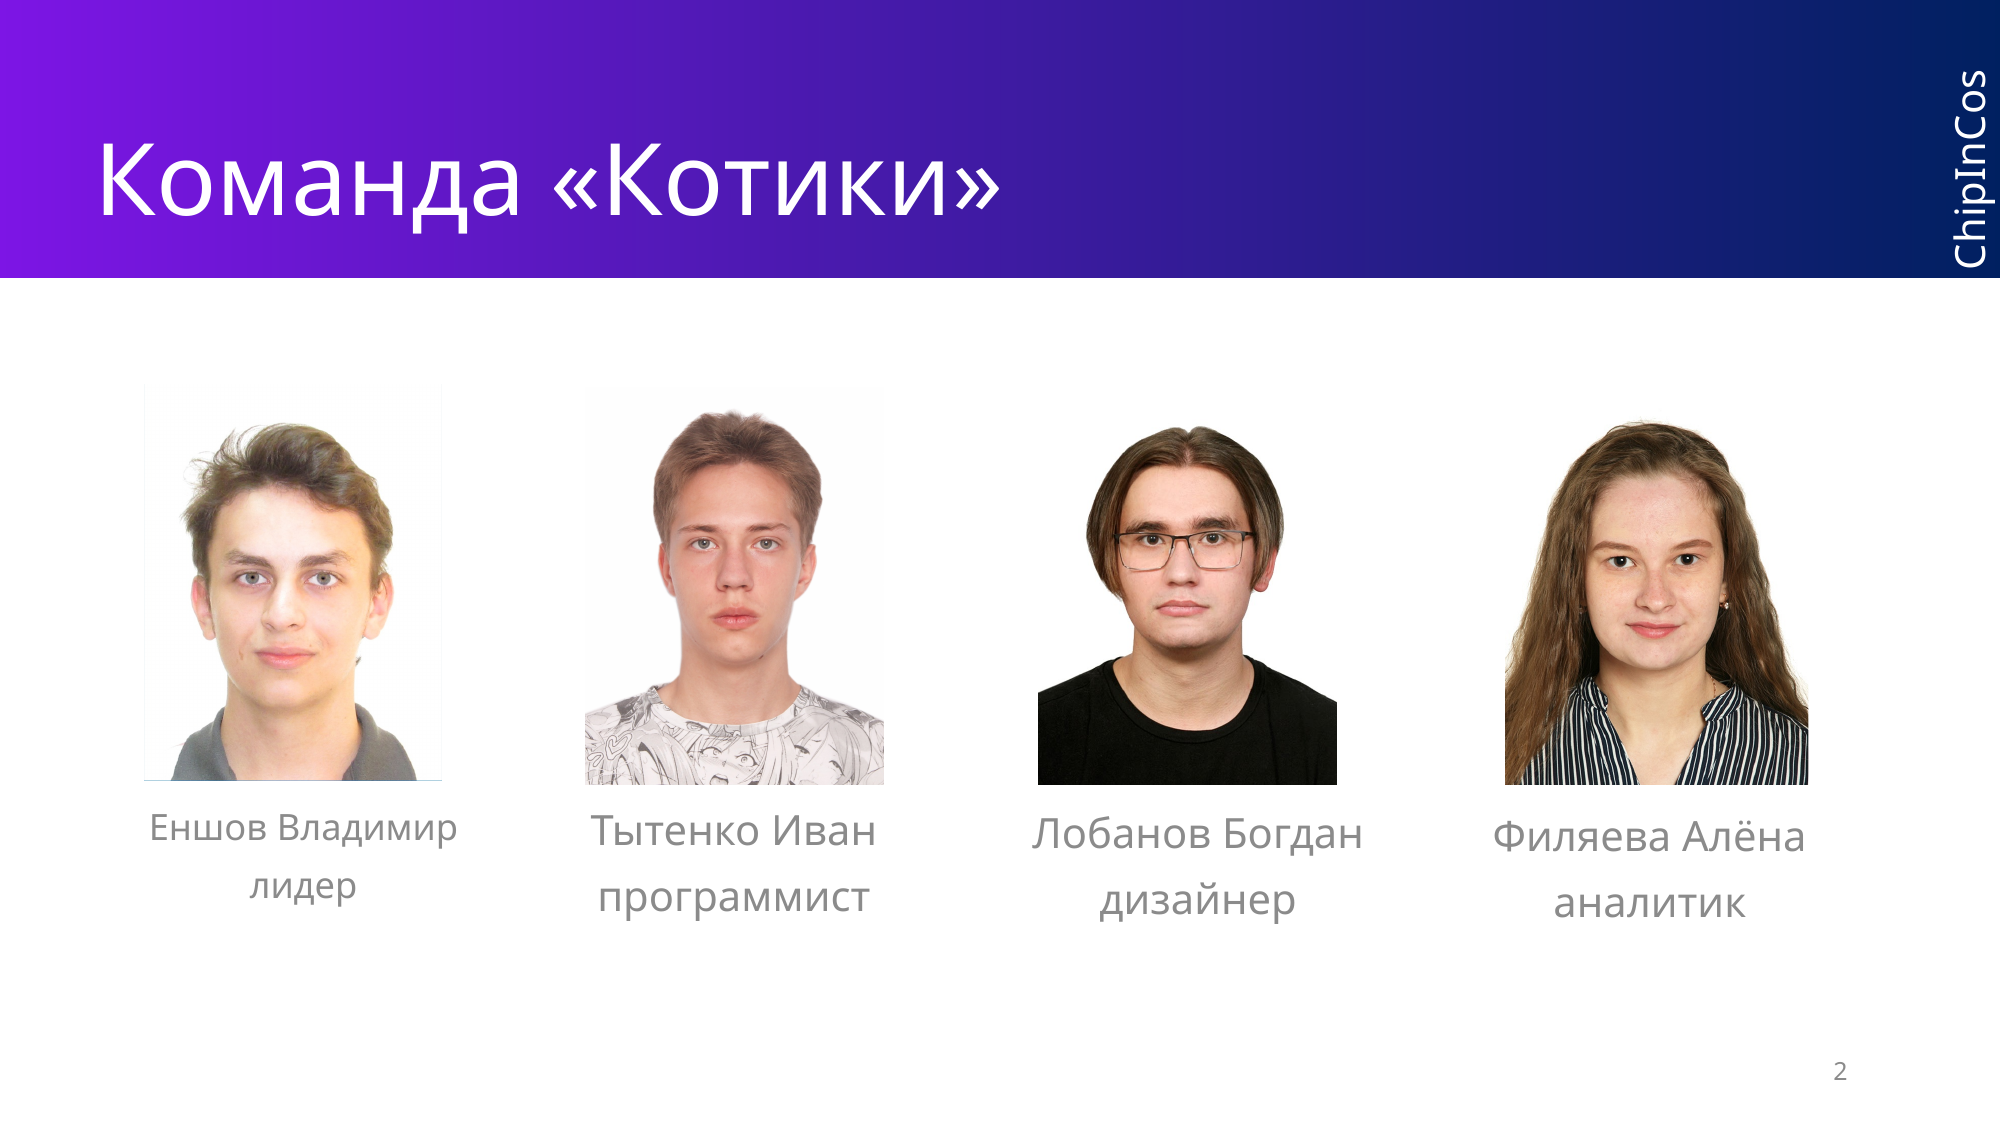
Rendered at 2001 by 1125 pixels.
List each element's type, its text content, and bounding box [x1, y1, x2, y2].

text_box Филяева Алёна аналитик [1463, 807, 1836, 943]
picture [585, 387, 884, 785]
picture [1504, 384, 1809, 785]
list Еншов Владимир лидер [117, 802, 490, 938]
picture [1038, 387, 1337, 785]
picture [144, 384, 442, 781]
slide_number 2 [1412, 1042, 1863, 1103]
title Команда «Котики» [79, 87, 1805, 278]
text_box Тытенко Иван программист [547, 802, 920, 938]
text_box Лобанов Богдан дизайнер [1012, 805, 1384, 941]
